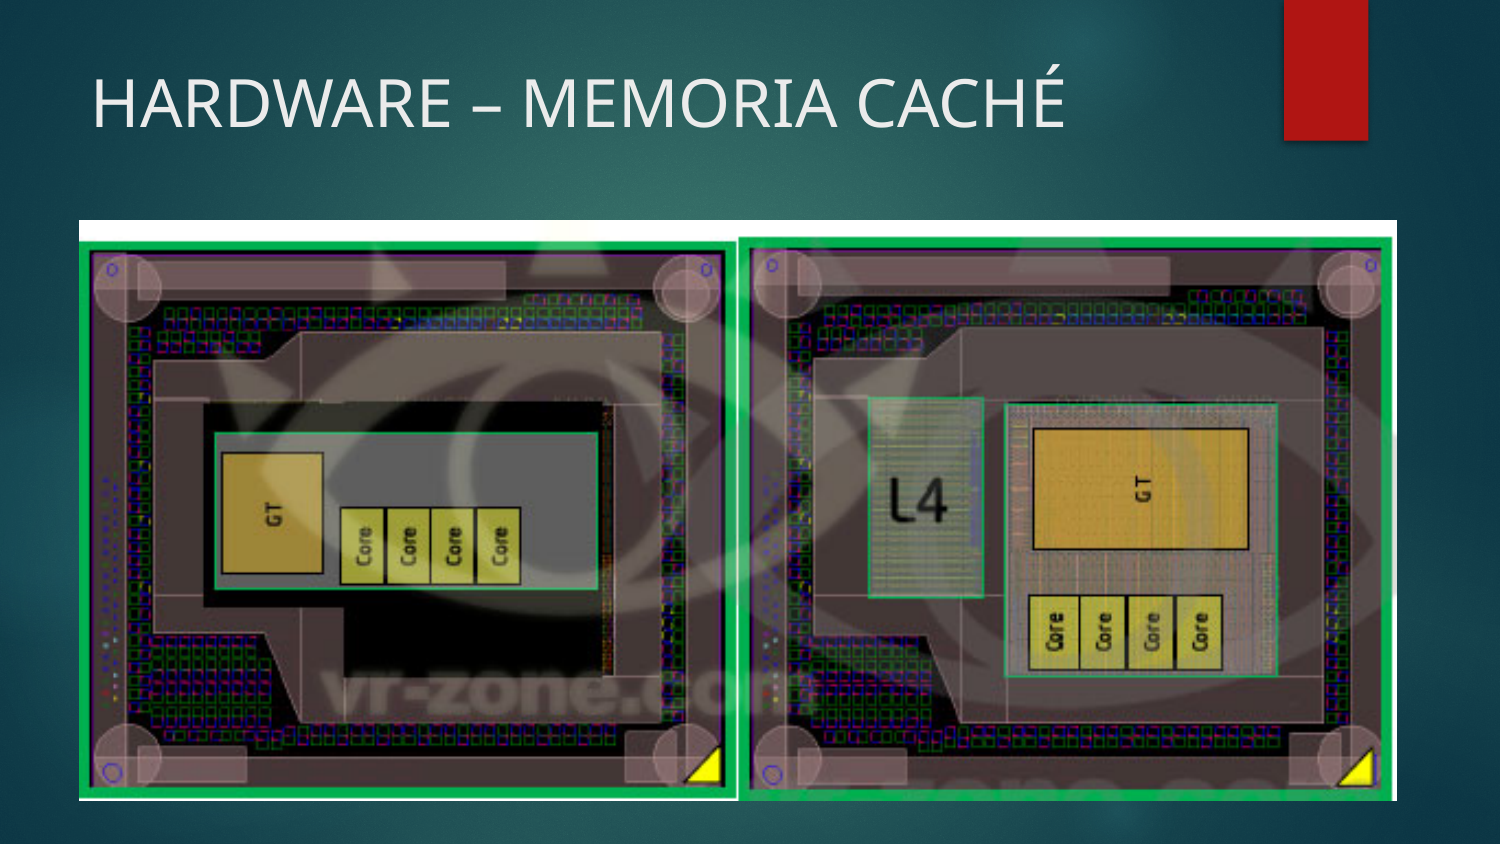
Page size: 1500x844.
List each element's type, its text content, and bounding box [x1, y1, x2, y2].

picture [0, 0, 1500, 844]
title HARDWARE – MEMORIA CACHÉ [79, 55, 1237, 219]
